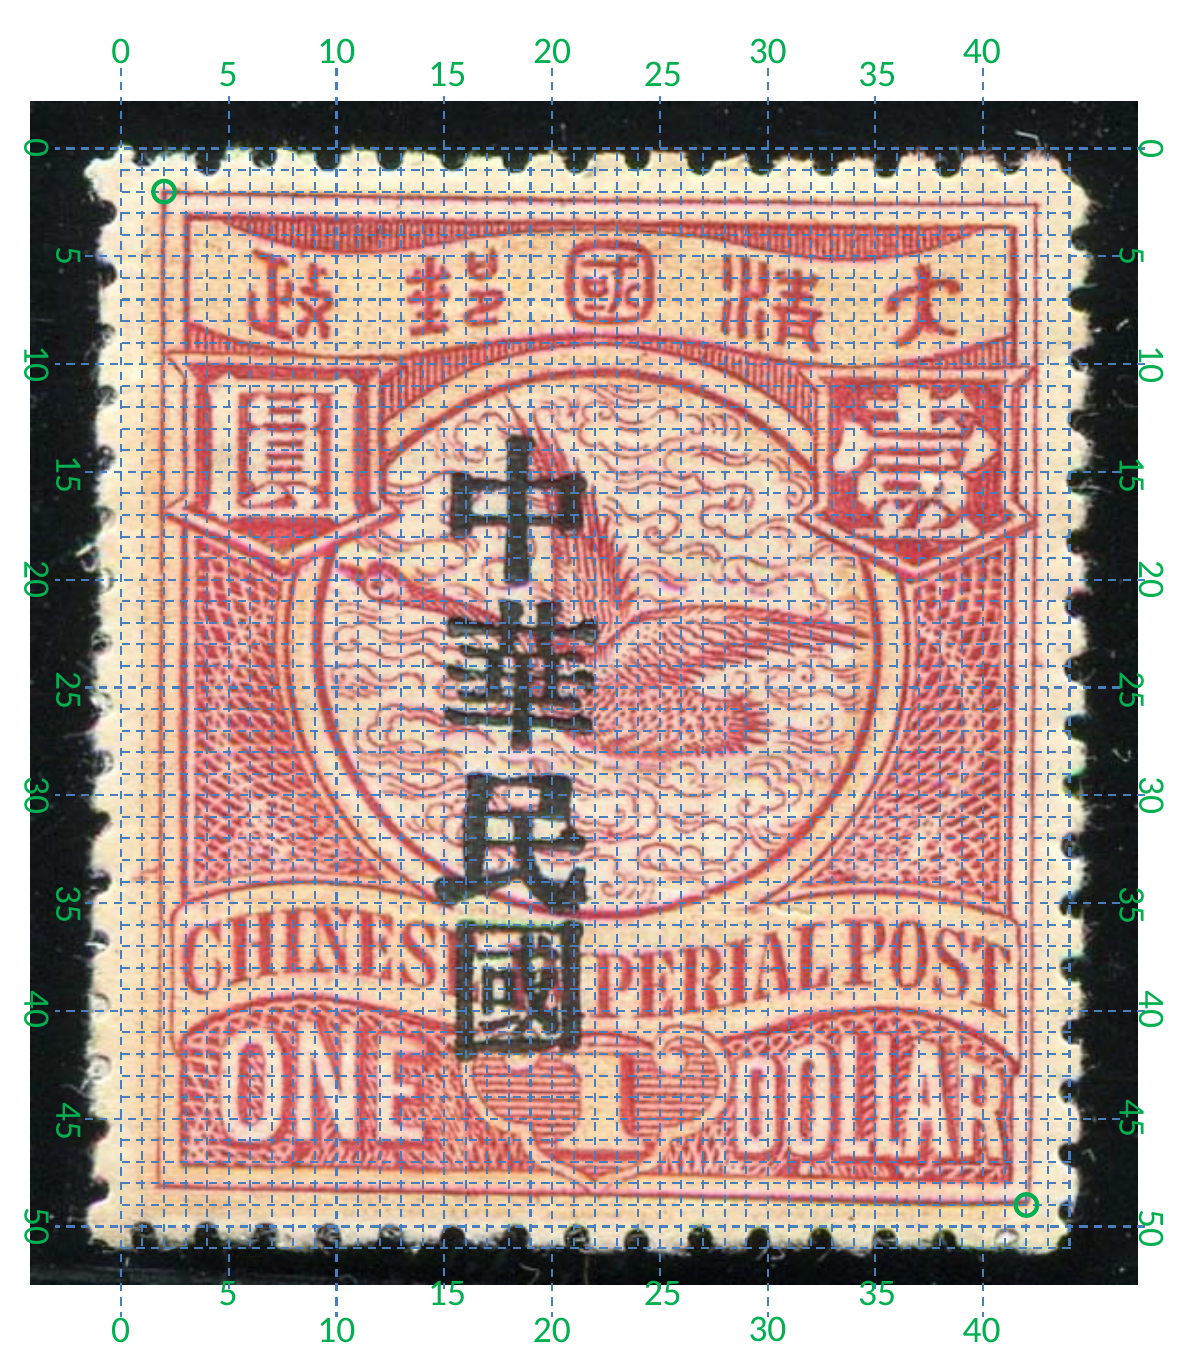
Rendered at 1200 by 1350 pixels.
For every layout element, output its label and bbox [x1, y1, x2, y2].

text_box [16, 18, 1185, 1350]
